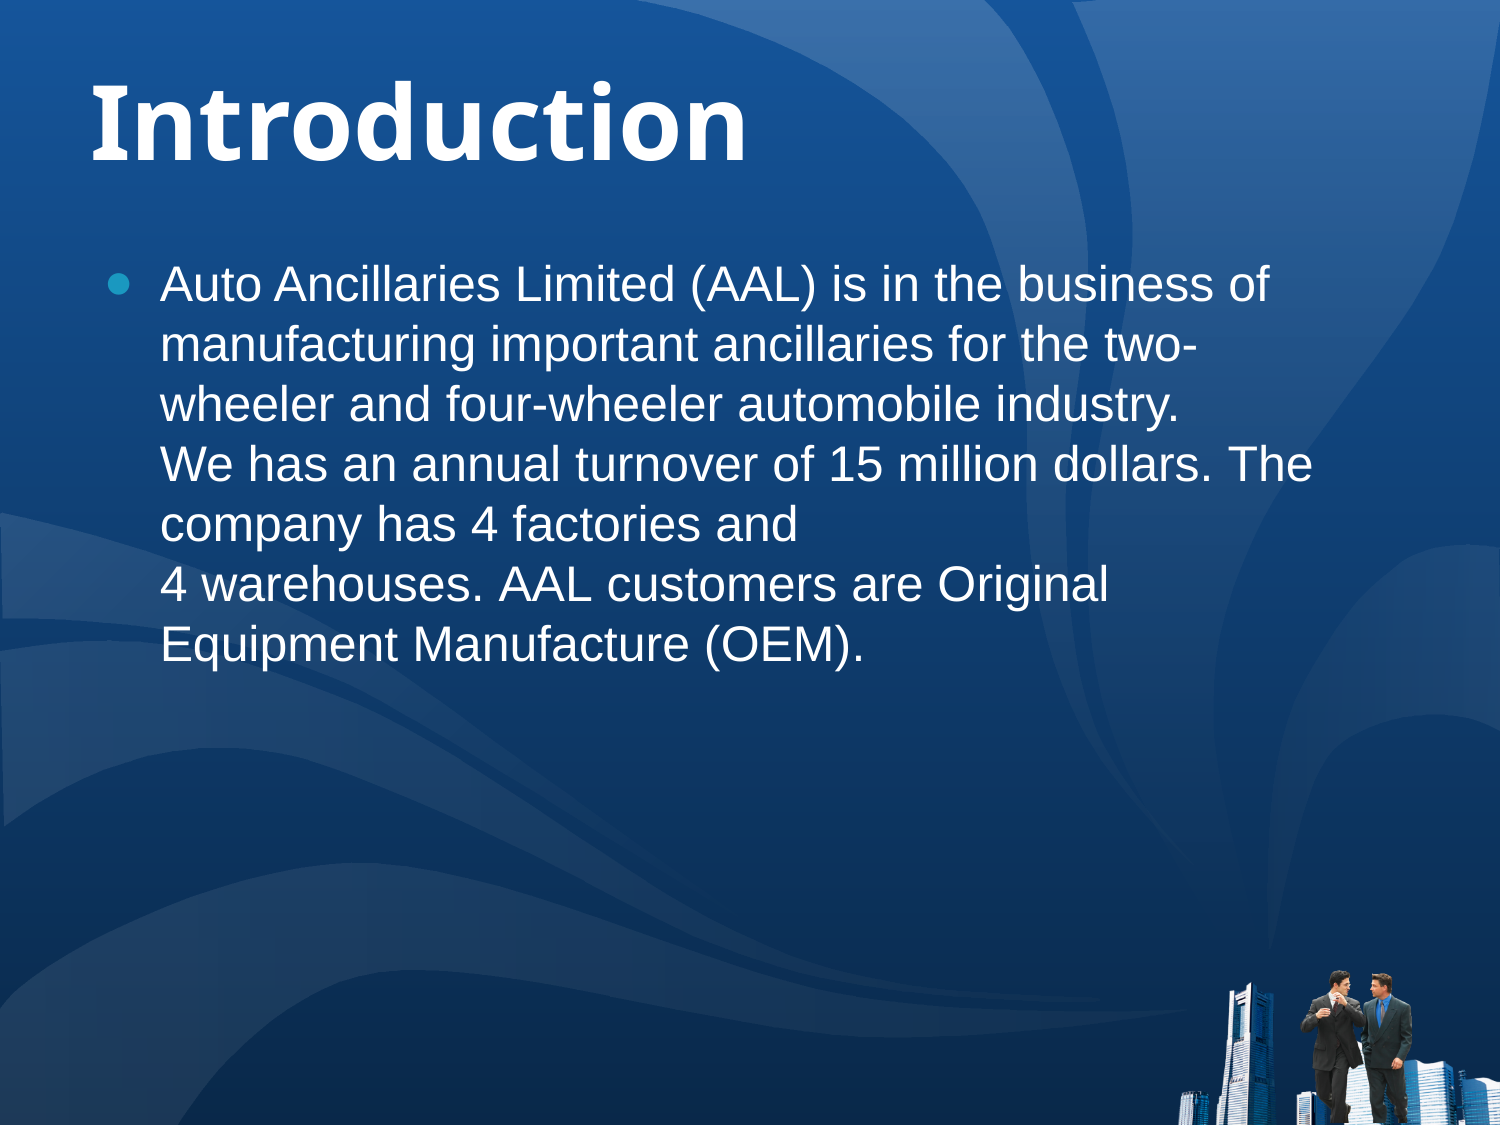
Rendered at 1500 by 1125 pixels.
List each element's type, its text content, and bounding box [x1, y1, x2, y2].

picture [1125, 944, 1500, 1125]
title Introduction [75, 24, 1350, 213]
list Auto Ancillaries Limited (AAL) is in the business of manufacturing important ancillaries for the two-wheeler and four-wheeler automobile industry. We has an annual turnover of 15 million dollars. The company has 4 factories and 4 warehouses. AAL customers are Original Equipment Manufacture (OEM). [88, 243, 1389, 831]
